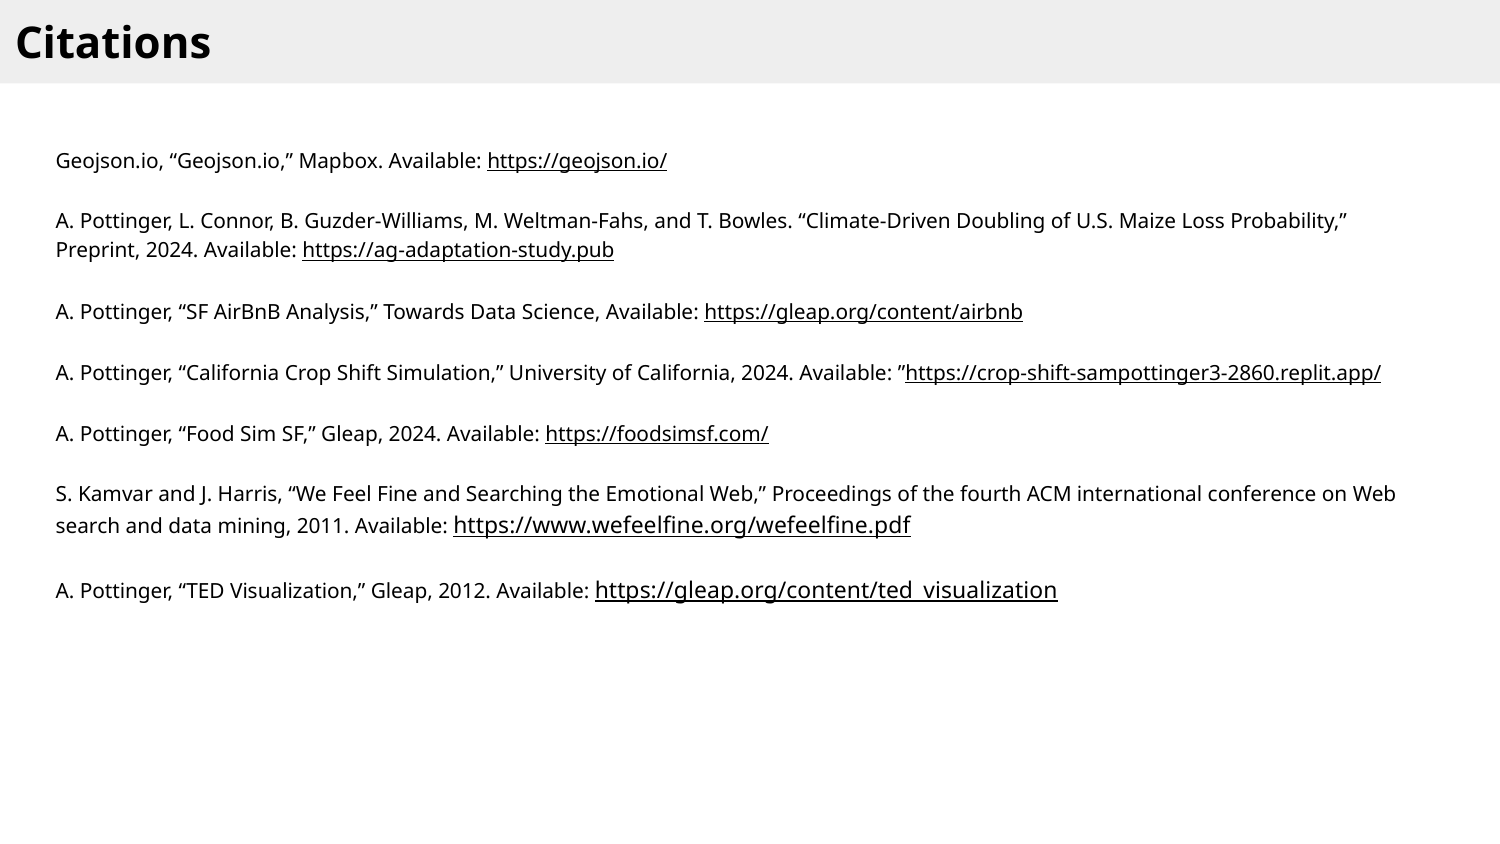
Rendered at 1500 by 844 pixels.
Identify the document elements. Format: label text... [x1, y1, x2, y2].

text_box Geojson.io, “Geojson.io,” Mapbox. Available: https://geojson.io/ A. Pottinger, L. Connor, B. Guzder-Williams, M. Weltman-Fahs, and T. Bowles. “Climate-Driven Doubling of U.S. Maize Loss Probability,” Preprint, 2024. Available: https://ag-adaptation-study.pub A. Pottinger, “SF AirBnB Analysis,” Towards Data Science, Available: https://gleap.org/content/airbnb A. Pottinger, “California Crop Shift Simulation,” University of California, 2024. Available: ”https://crop-shift-sampottinger3-2860.replit.app/ A. Pottinger, “Food Sim SF,” Gleap, 2024. Available: https://foodsimsf.com/ S. Kamvar and J. Harris, “We Feel Fine and Searching the Emotional Web,” Proceedings of the fourth ACM international conference on Web search and data mining, 2011. Available: https://www.wefeelfine.org/wefeelfine.pdf A. Pottinger, “TED Visualization,” Gleap, 2012. Available: https://gleap.org/content/ted_visualization [40, 128, 1429, 791]
text_box [0, 0, 1500, 84]
text_box Citations [0, 0, 1480, 83]
text_box [0, 116, 1500, 715]
